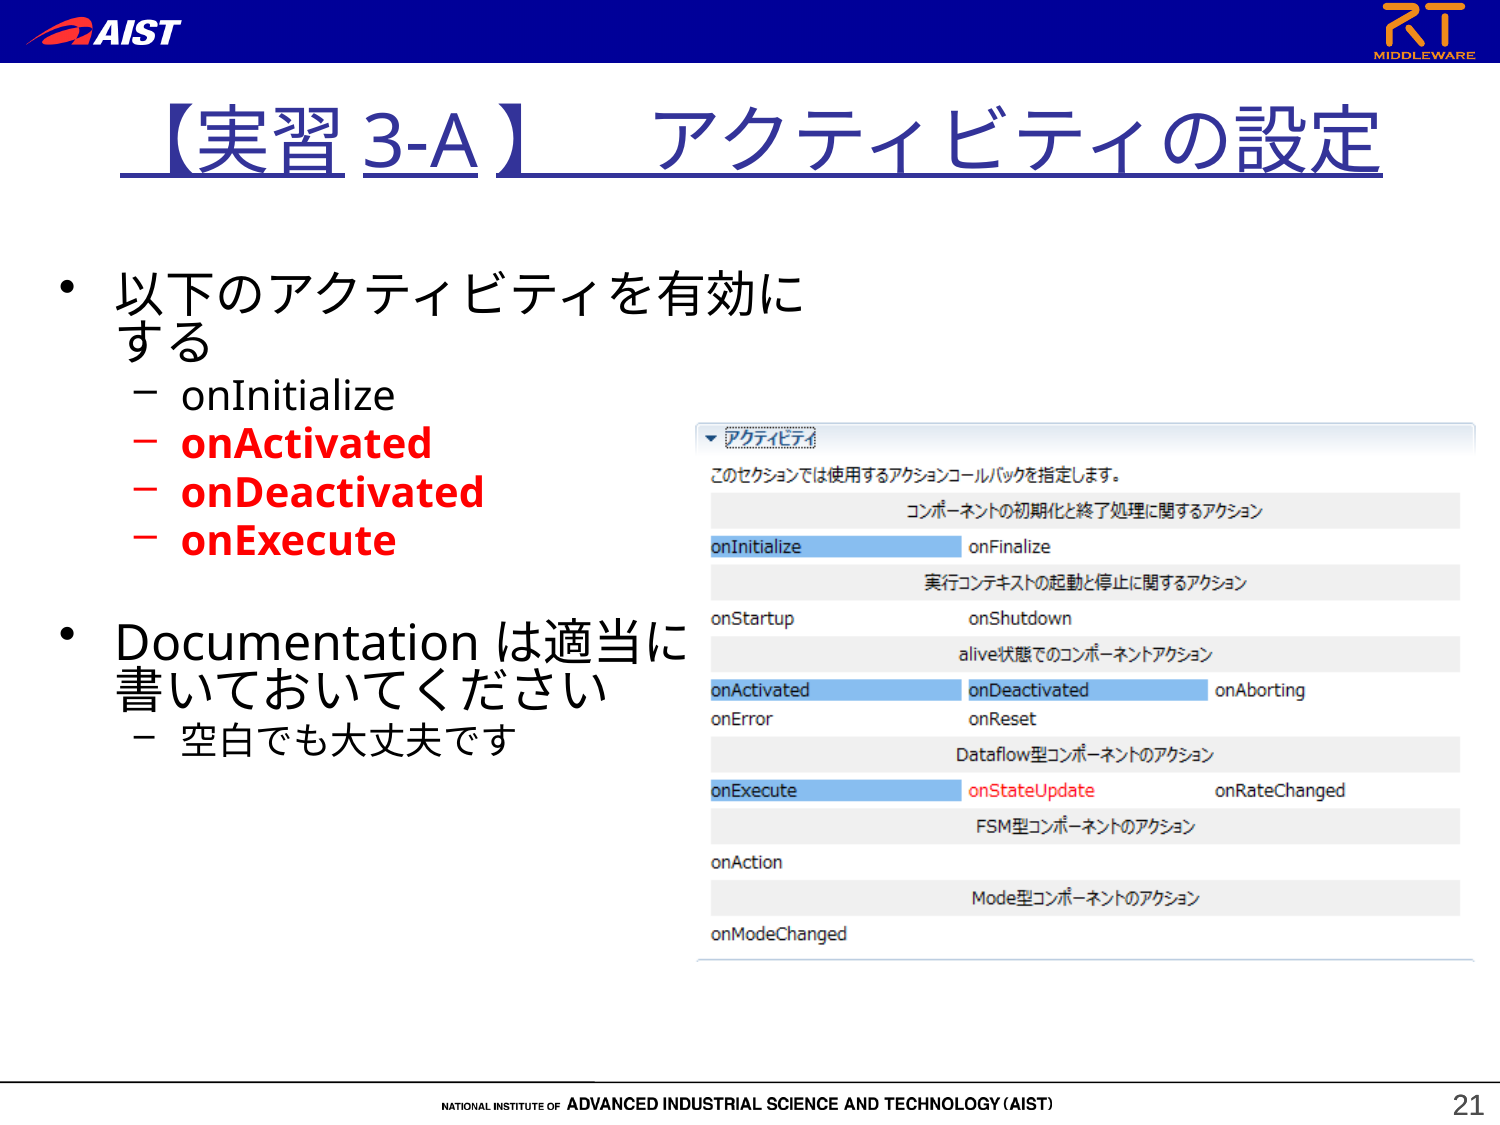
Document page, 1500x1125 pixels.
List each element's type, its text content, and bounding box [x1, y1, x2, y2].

picture [684, 414, 1476, 962]
title 【実習3-A】 アクティビティの設定 [29, 65, 1475, 209]
picture [0, 0, 1500, 63]
text_box 以下のアクティビティを有効にする onInitialize onActivated onDeactivated onExecute Documentationは適当に 書いておいてください 空白でも大丈夫です [43, 267, 824, 925]
text_box 21 [1149, 1078, 1500, 1125]
picture [442, 1097, 1052, 1110]
